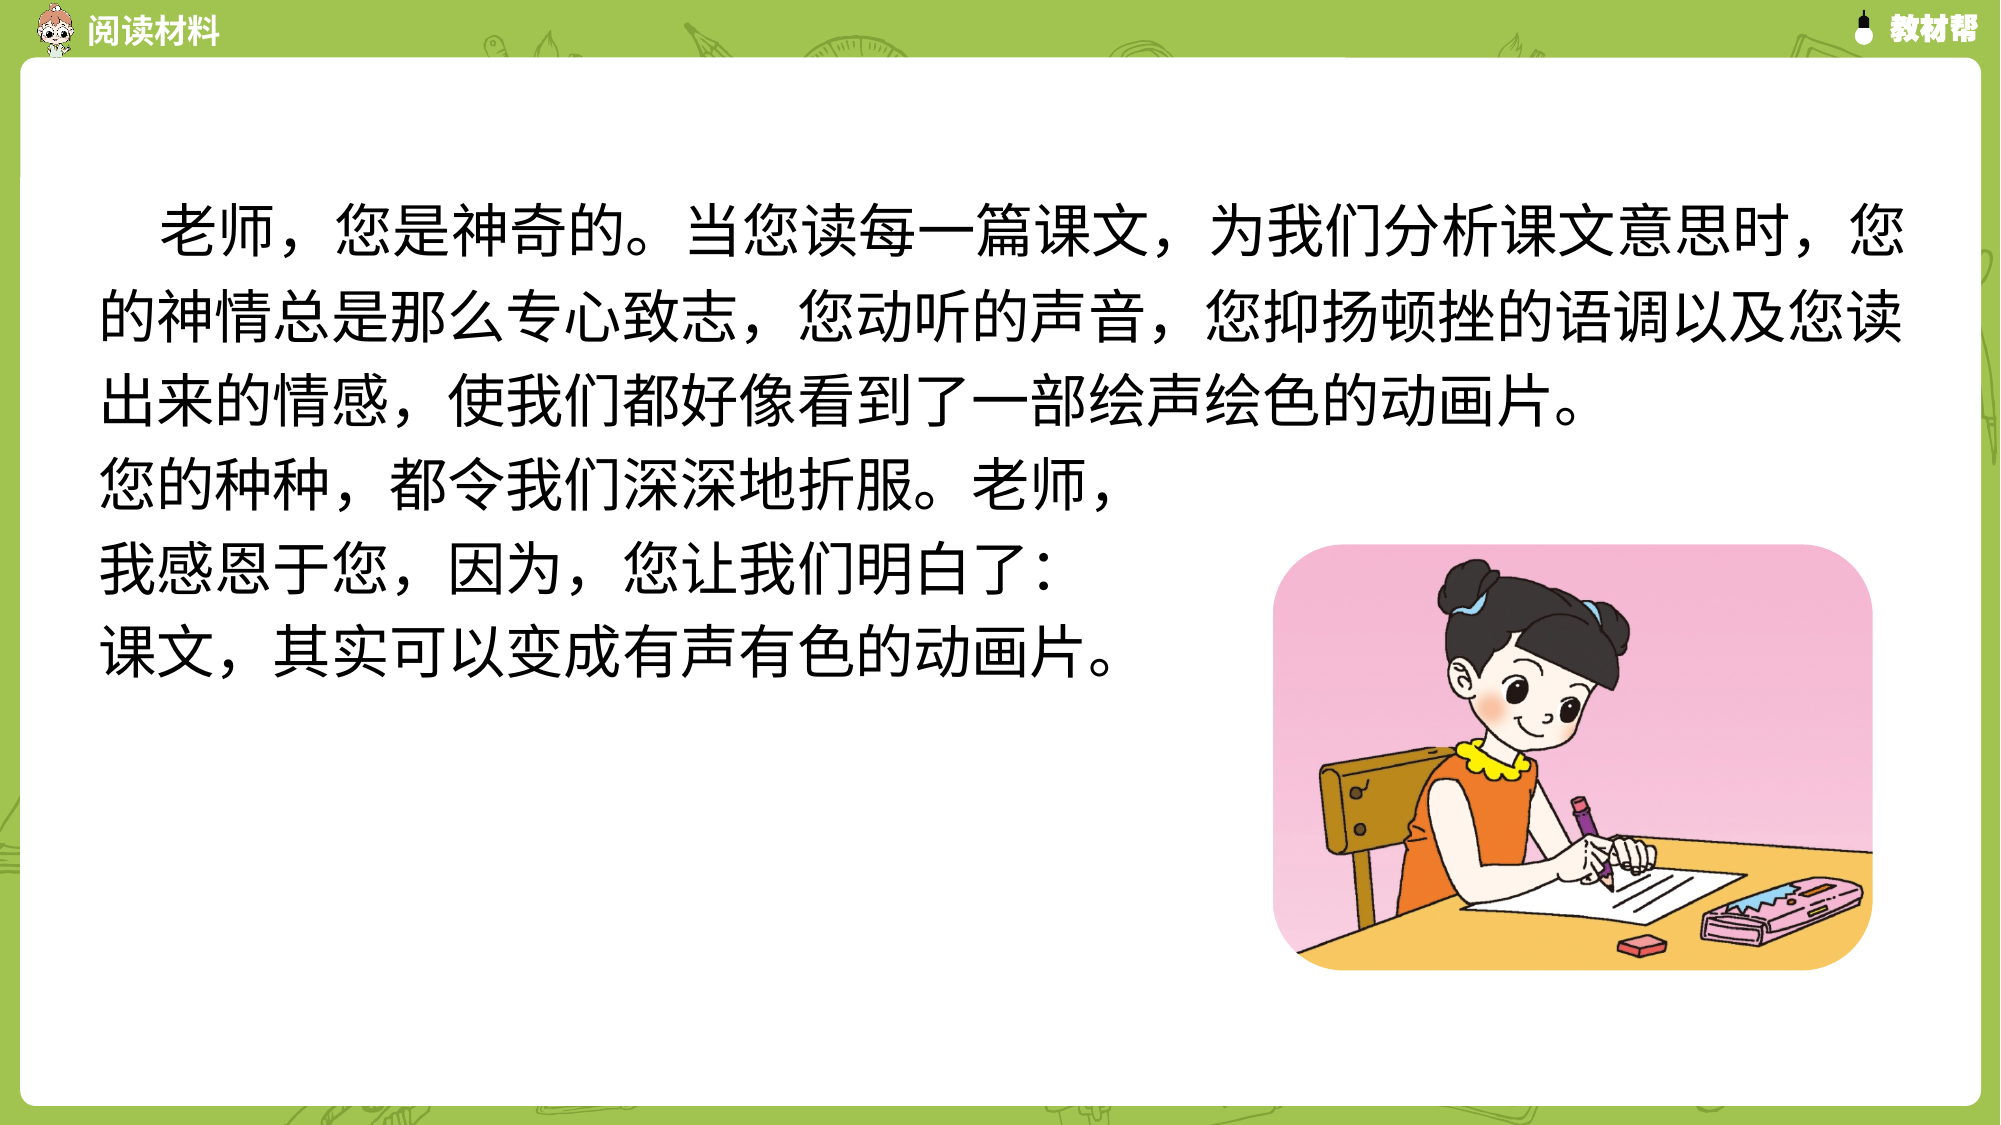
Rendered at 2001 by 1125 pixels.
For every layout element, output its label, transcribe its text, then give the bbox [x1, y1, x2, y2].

text_box 老师，您是神奇的。当您读每一篇课文，为我们分析课文意思时，您的神情总是那么专心致志，您动听的声音，您抑扬顿挫的语调以及您读出来的情感，使我们都好像看到了一部绘声绘色的动画片。 您的种种，都令我们深深地折服。老师， 我感恩于您，因为，您让我们明白了： 课文，其实可以变成有声有色的动画片。 [83, 162, 1950, 693]
picture [36, 1, 75, 58]
picture [1272, 544, 1873, 971]
